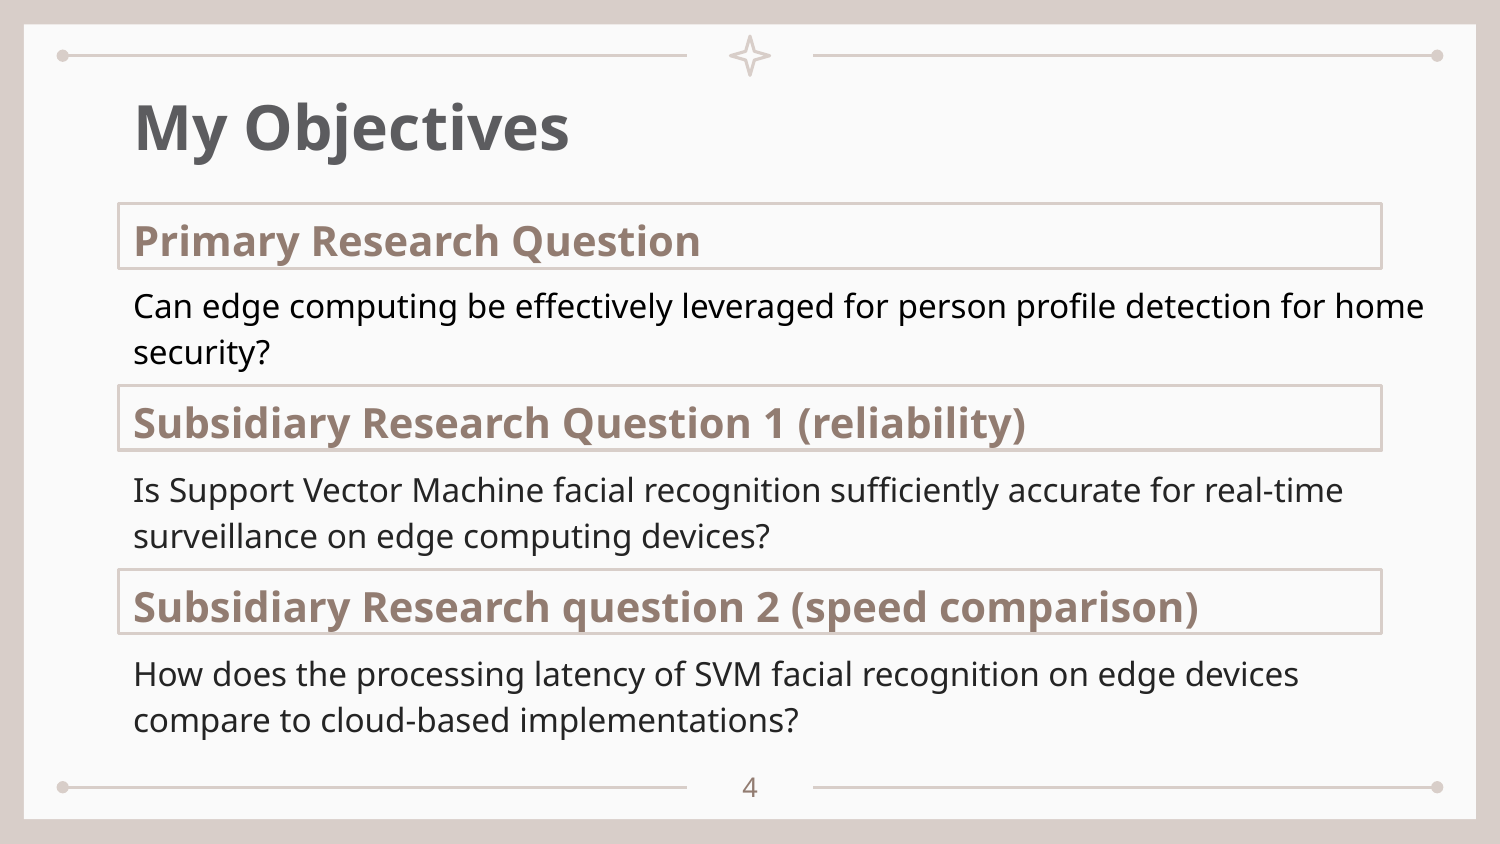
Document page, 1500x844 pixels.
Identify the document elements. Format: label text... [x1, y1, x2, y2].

subtitle Is Support Vector Machine facial recognition sufficiently accurate for real-time surveillance on edge computing devices? [118, 452, 1382, 542]
subtitle Primary Research Question [117, 202, 1383, 270]
slide_number ‹#› [705, 756, 795, 810]
subtitle Can edge computing be effectively leveraged for person profile detection for home security? [118, 264, 1444, 352]
subtitle How does the processing latency of SVM facial recognition on edge devices compare to cloud-based implementations? [118, 635, 1382, 756]
title My Objectives [118, 72, 1382, 167]
subtitle Subsidiary Research Question 1 (reliability) [117, 384, 1383, 452]
subtitle Subsidiary Research question 2 (speed comparison) [117, 568, 1383, 635]
